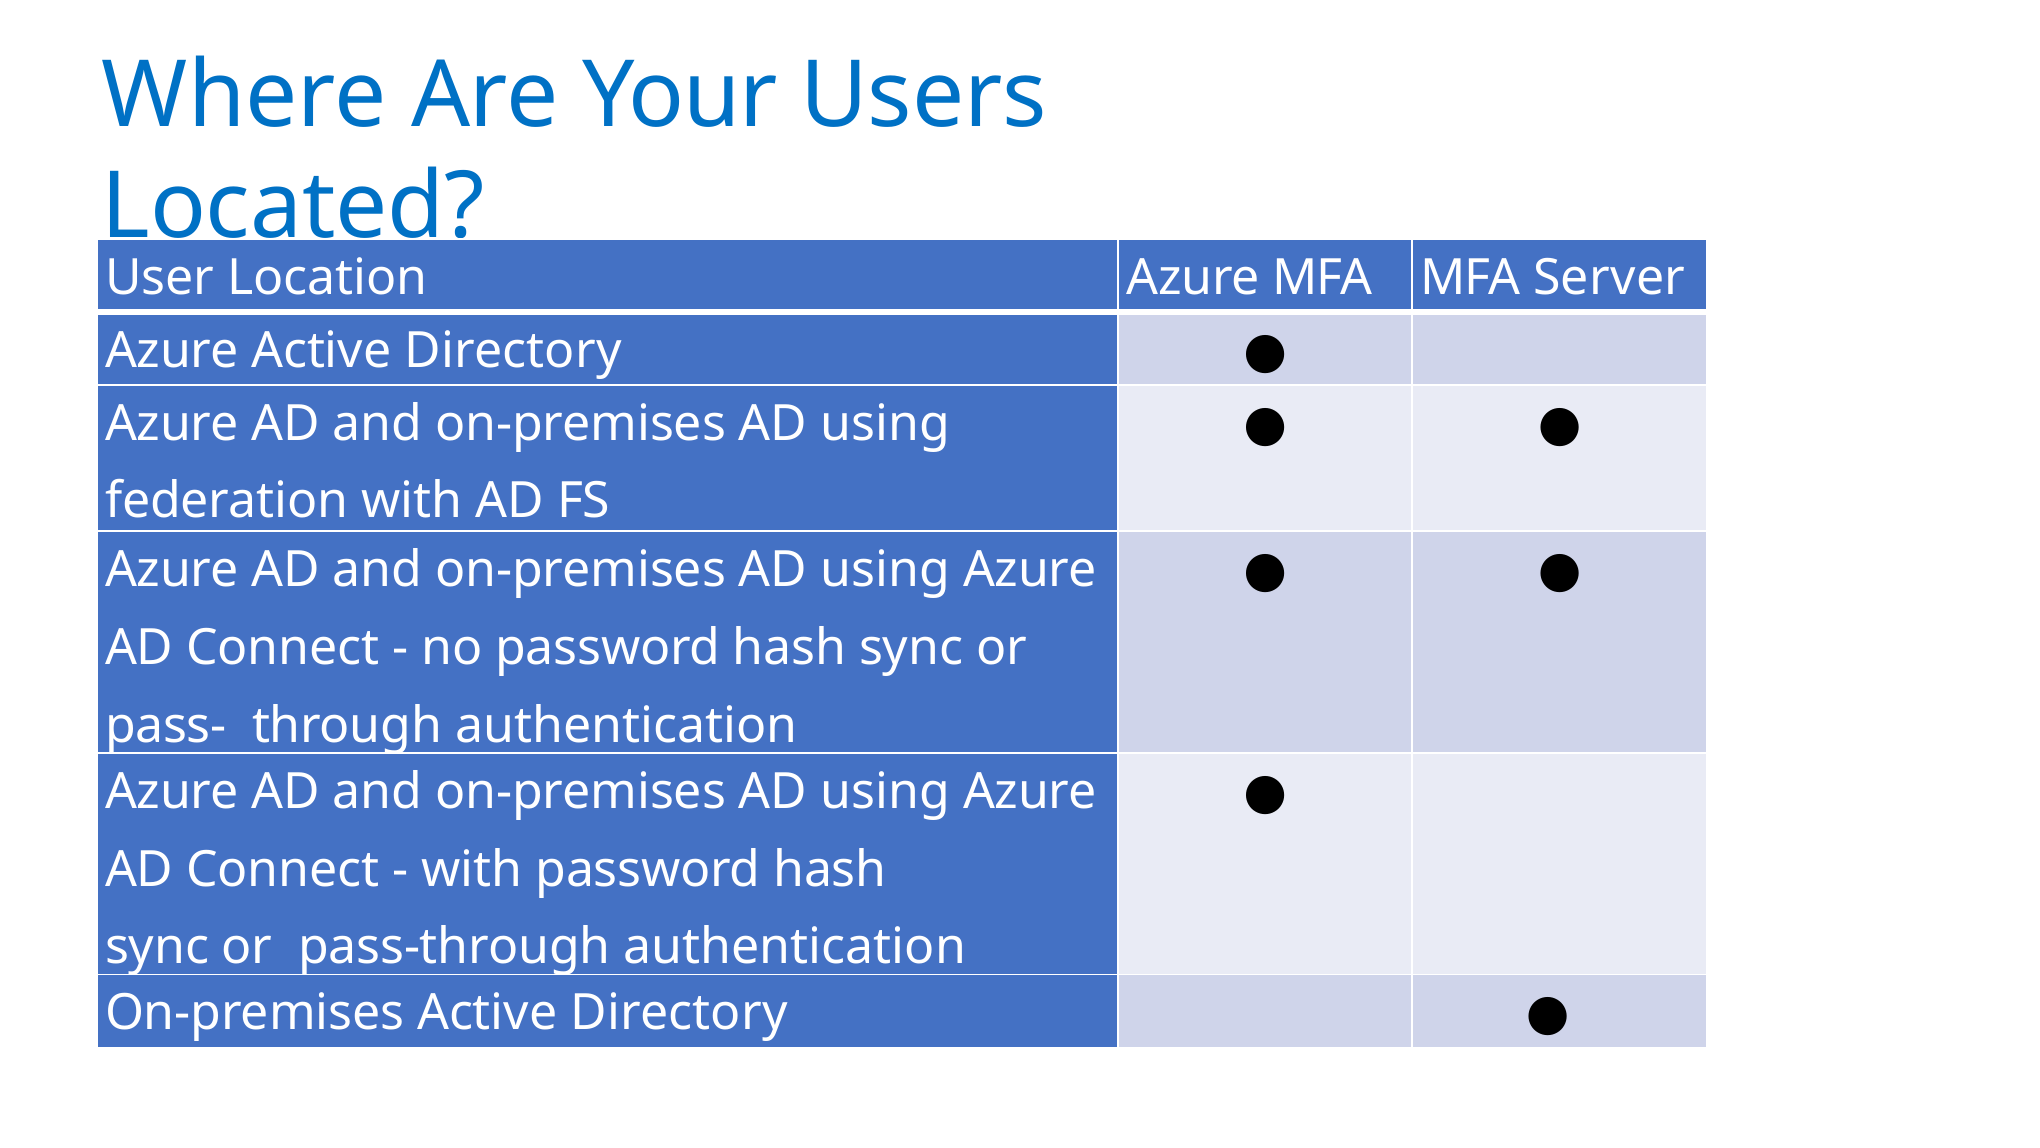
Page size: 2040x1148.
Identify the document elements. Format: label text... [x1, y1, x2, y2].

table_cell Azure AD and on-premises AD using Azure AD Connect - no password hash sync or pass- through authentication [98, 532, 1117, 752]
table_cell [1119, 975, 1411, 1047]
table_cell ● [1413, 975, 1706, 1047]
table_cell ● [1413, 532, 1706, 752]
table_cell Azure Active Directory [98, 315, 1117, 384]
table_cell ● [1413, 386, 1706, 530]
table_cell ● [1119, 532, 1411, 752]
title Where Are Your Users Located? [99, 31, 1285, 238]
table_cell [1413, 315, 1706, 384]
table_cell [1413, 754, 1706, 974]
table_header User Location [98, 240, 1117, 309]
table_cell ● [1119, 386, 1411, 530]
table_cell On-premises Active Directory [98, 975, 1117, 1047]
table_header Azure MFA [1119, 240, 1411, 309]
table_cell ● [1119, 315, 1411, 384]
table_cell Azure AD and on-premises AD using federation with AD FS [98, 386, 1117, 530]
table_cell ● [1119, 754, 1411, 974]
table_header MFA Server [1413, 240, 1706, 309]
table_cell Azure AD and on-premises AD using Azure AD Connect - with password hash sync or pass-through authentication [98, 754, 1117, 974]
